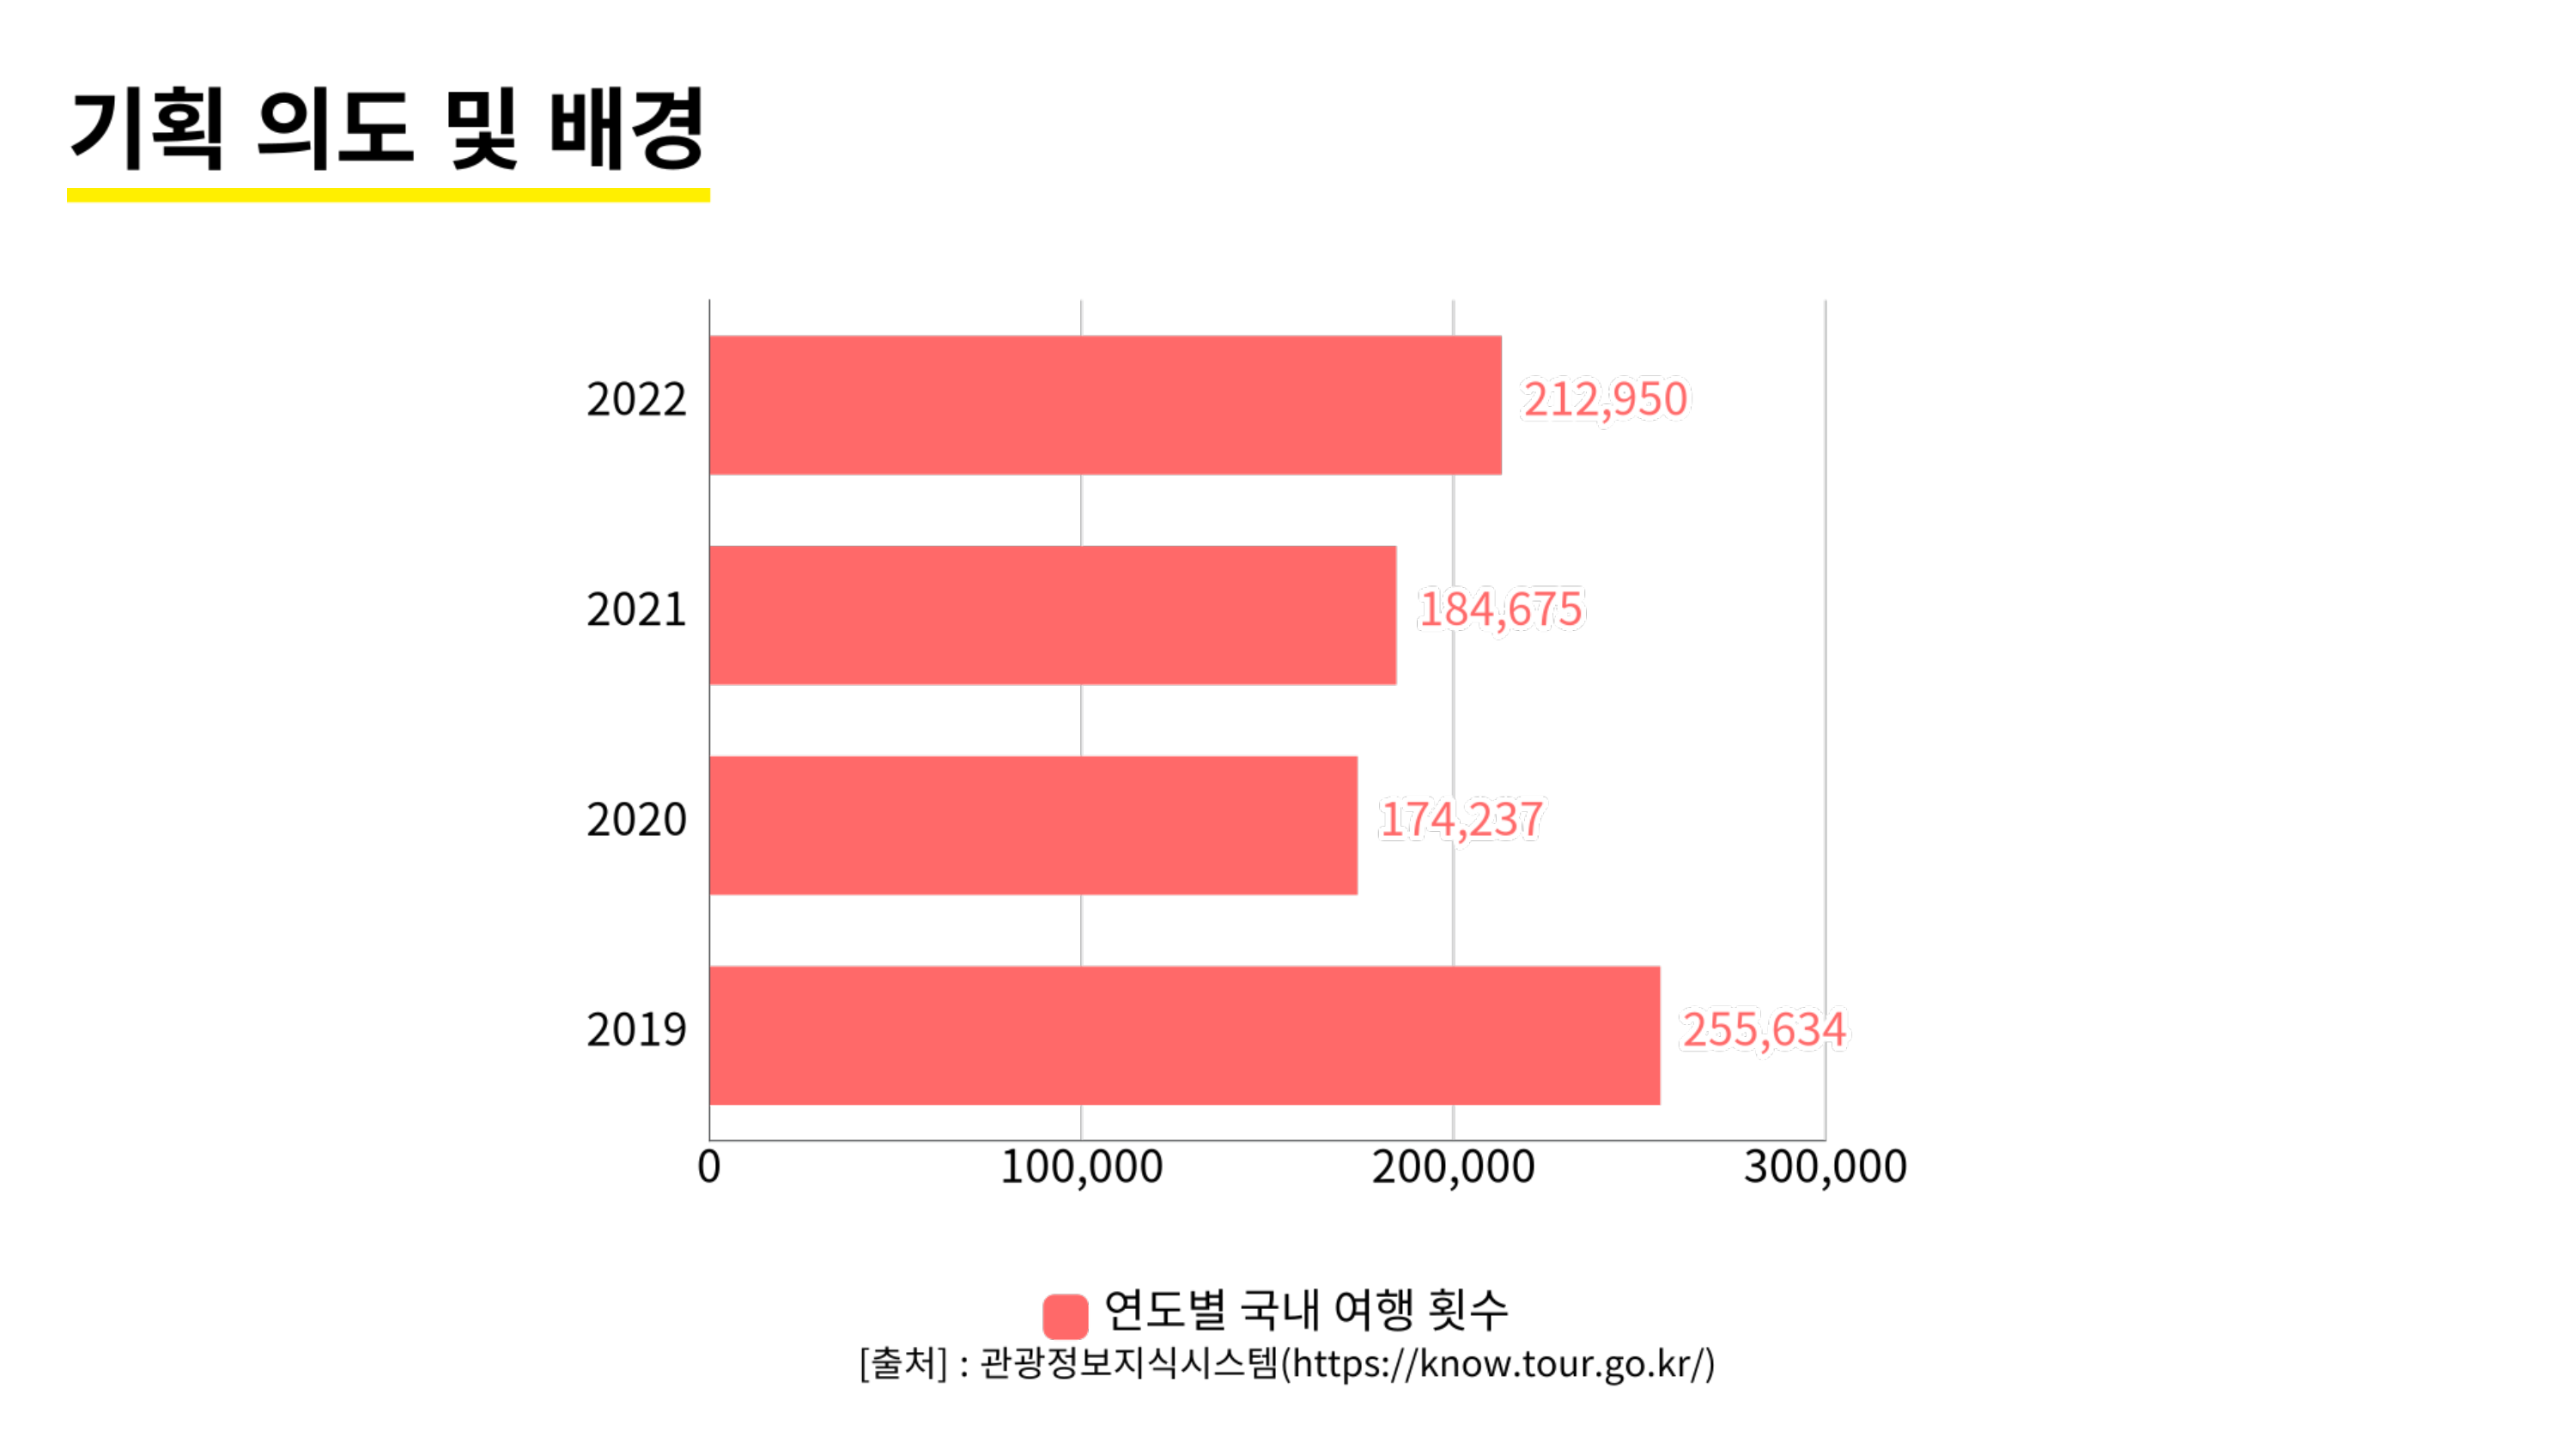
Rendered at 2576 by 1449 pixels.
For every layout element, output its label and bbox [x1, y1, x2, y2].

text_box [66, 187, 712, 203]
picture [563, 277, 2012, 1403]
picture [46, 49, 736, 211]
